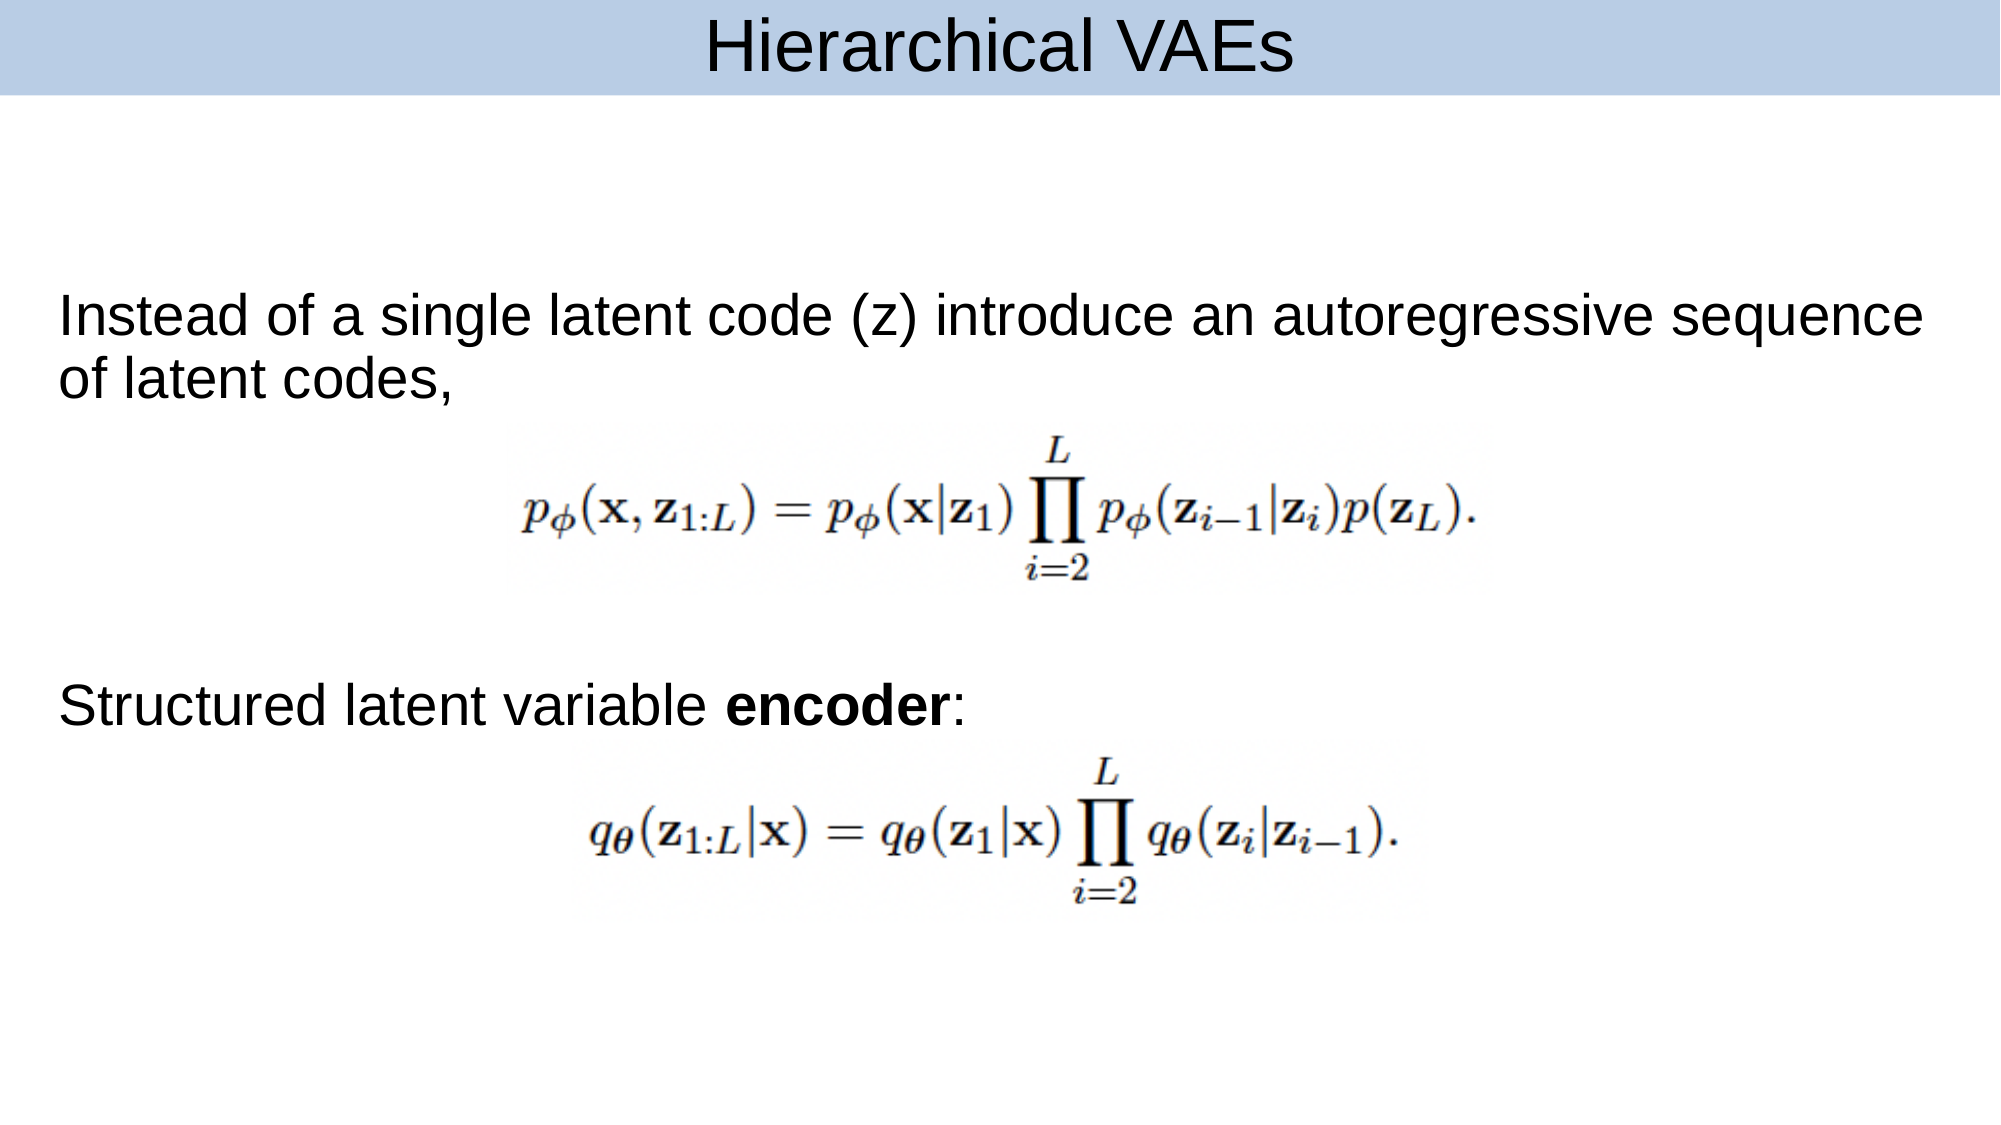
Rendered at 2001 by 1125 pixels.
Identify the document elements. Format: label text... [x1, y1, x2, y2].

picture [571, 739, 1429, 923]
title Hierarchical VAEs [0, 0, 2000, 96]
list Instead of a single latent code (z) introduce an autoregressive sequence of latent codes, [43, 278, 1957, 423]
text_box Structured latent variable encoder: [43, 667, 1957, 812]
picture [506, 422, 1494, 596]
